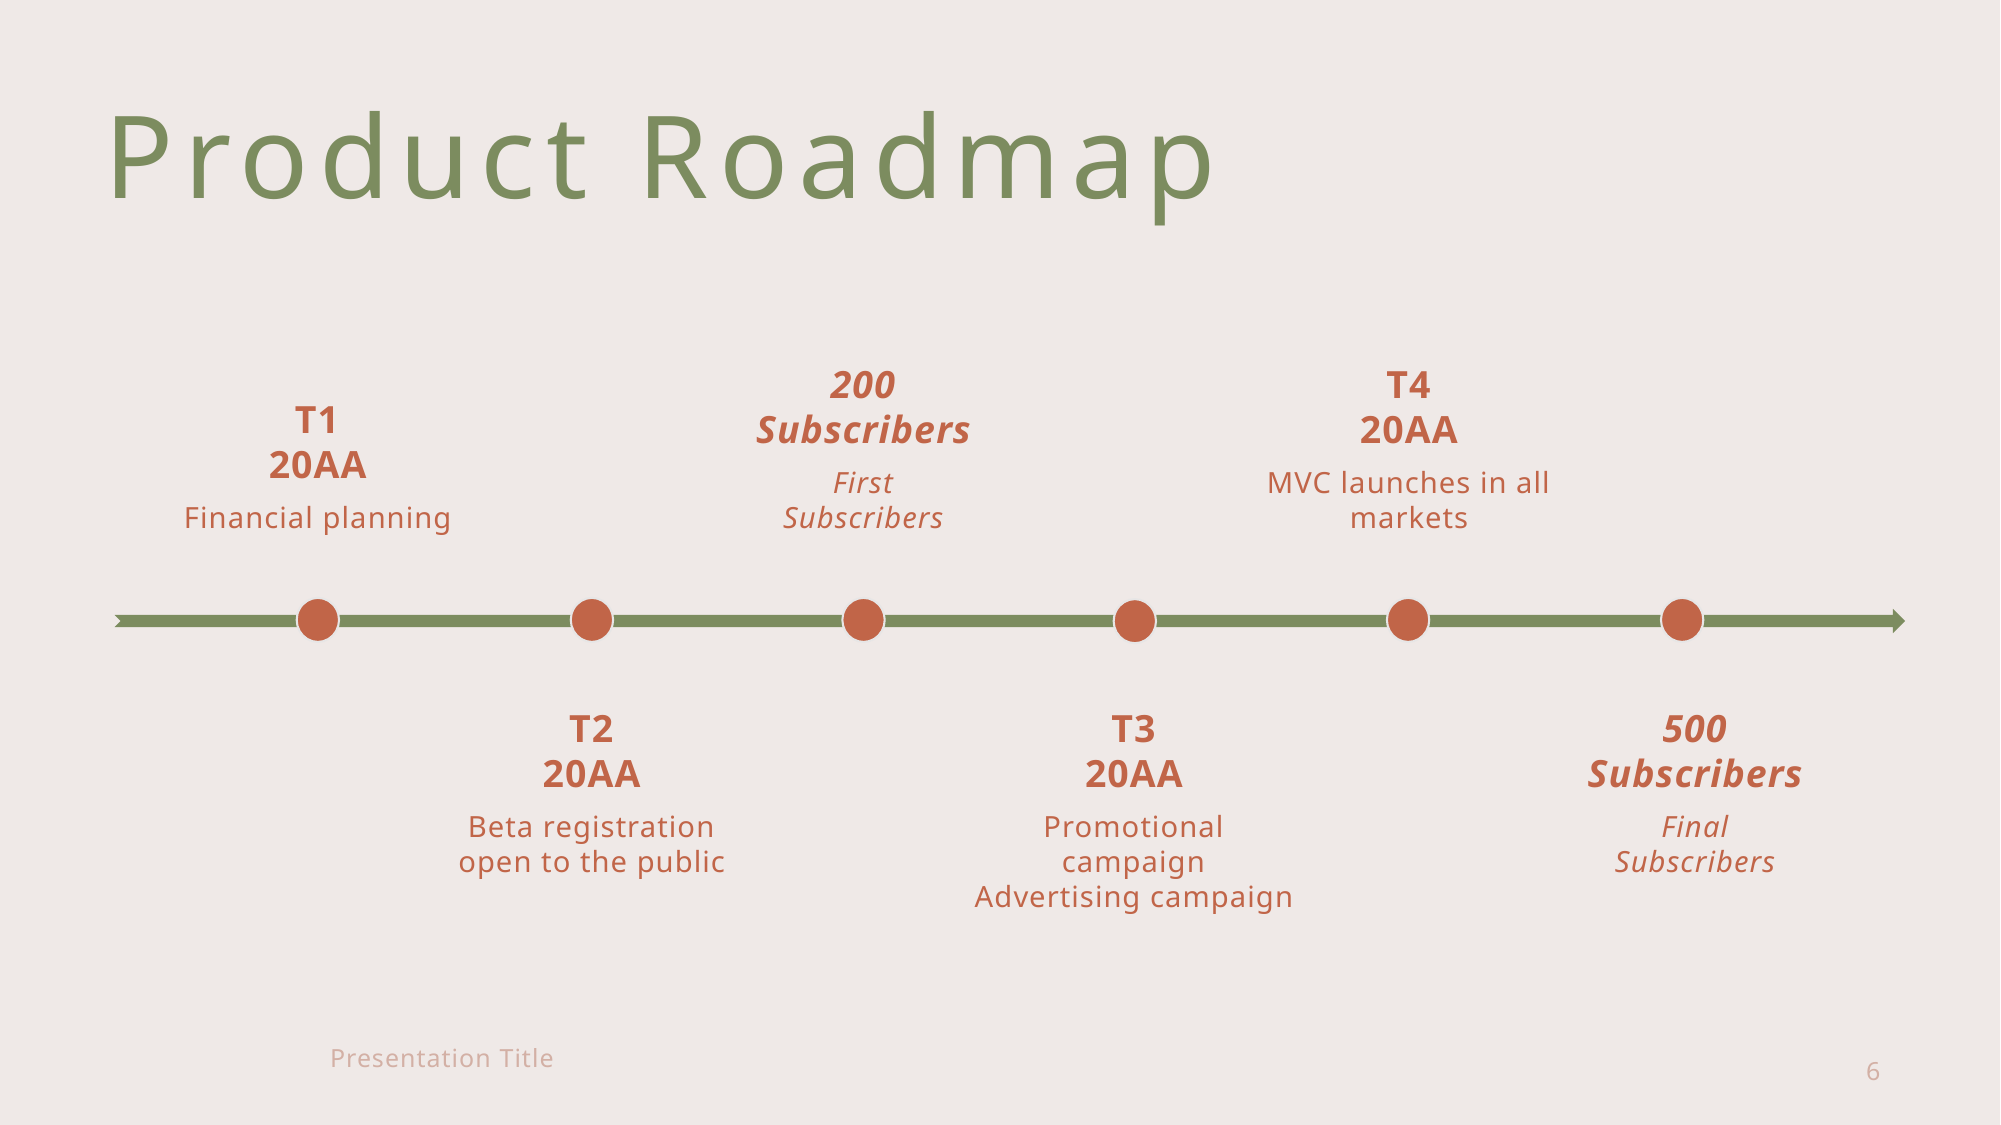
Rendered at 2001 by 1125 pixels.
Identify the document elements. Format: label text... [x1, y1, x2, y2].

title Product Roadmap [104, 83, 1896, 339]
slide_number 6 [1445, 1042, 1896, 1103]
footer Presentation Title [104, 1042, 780, 1103]
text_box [114, 297, 1906, 943]
